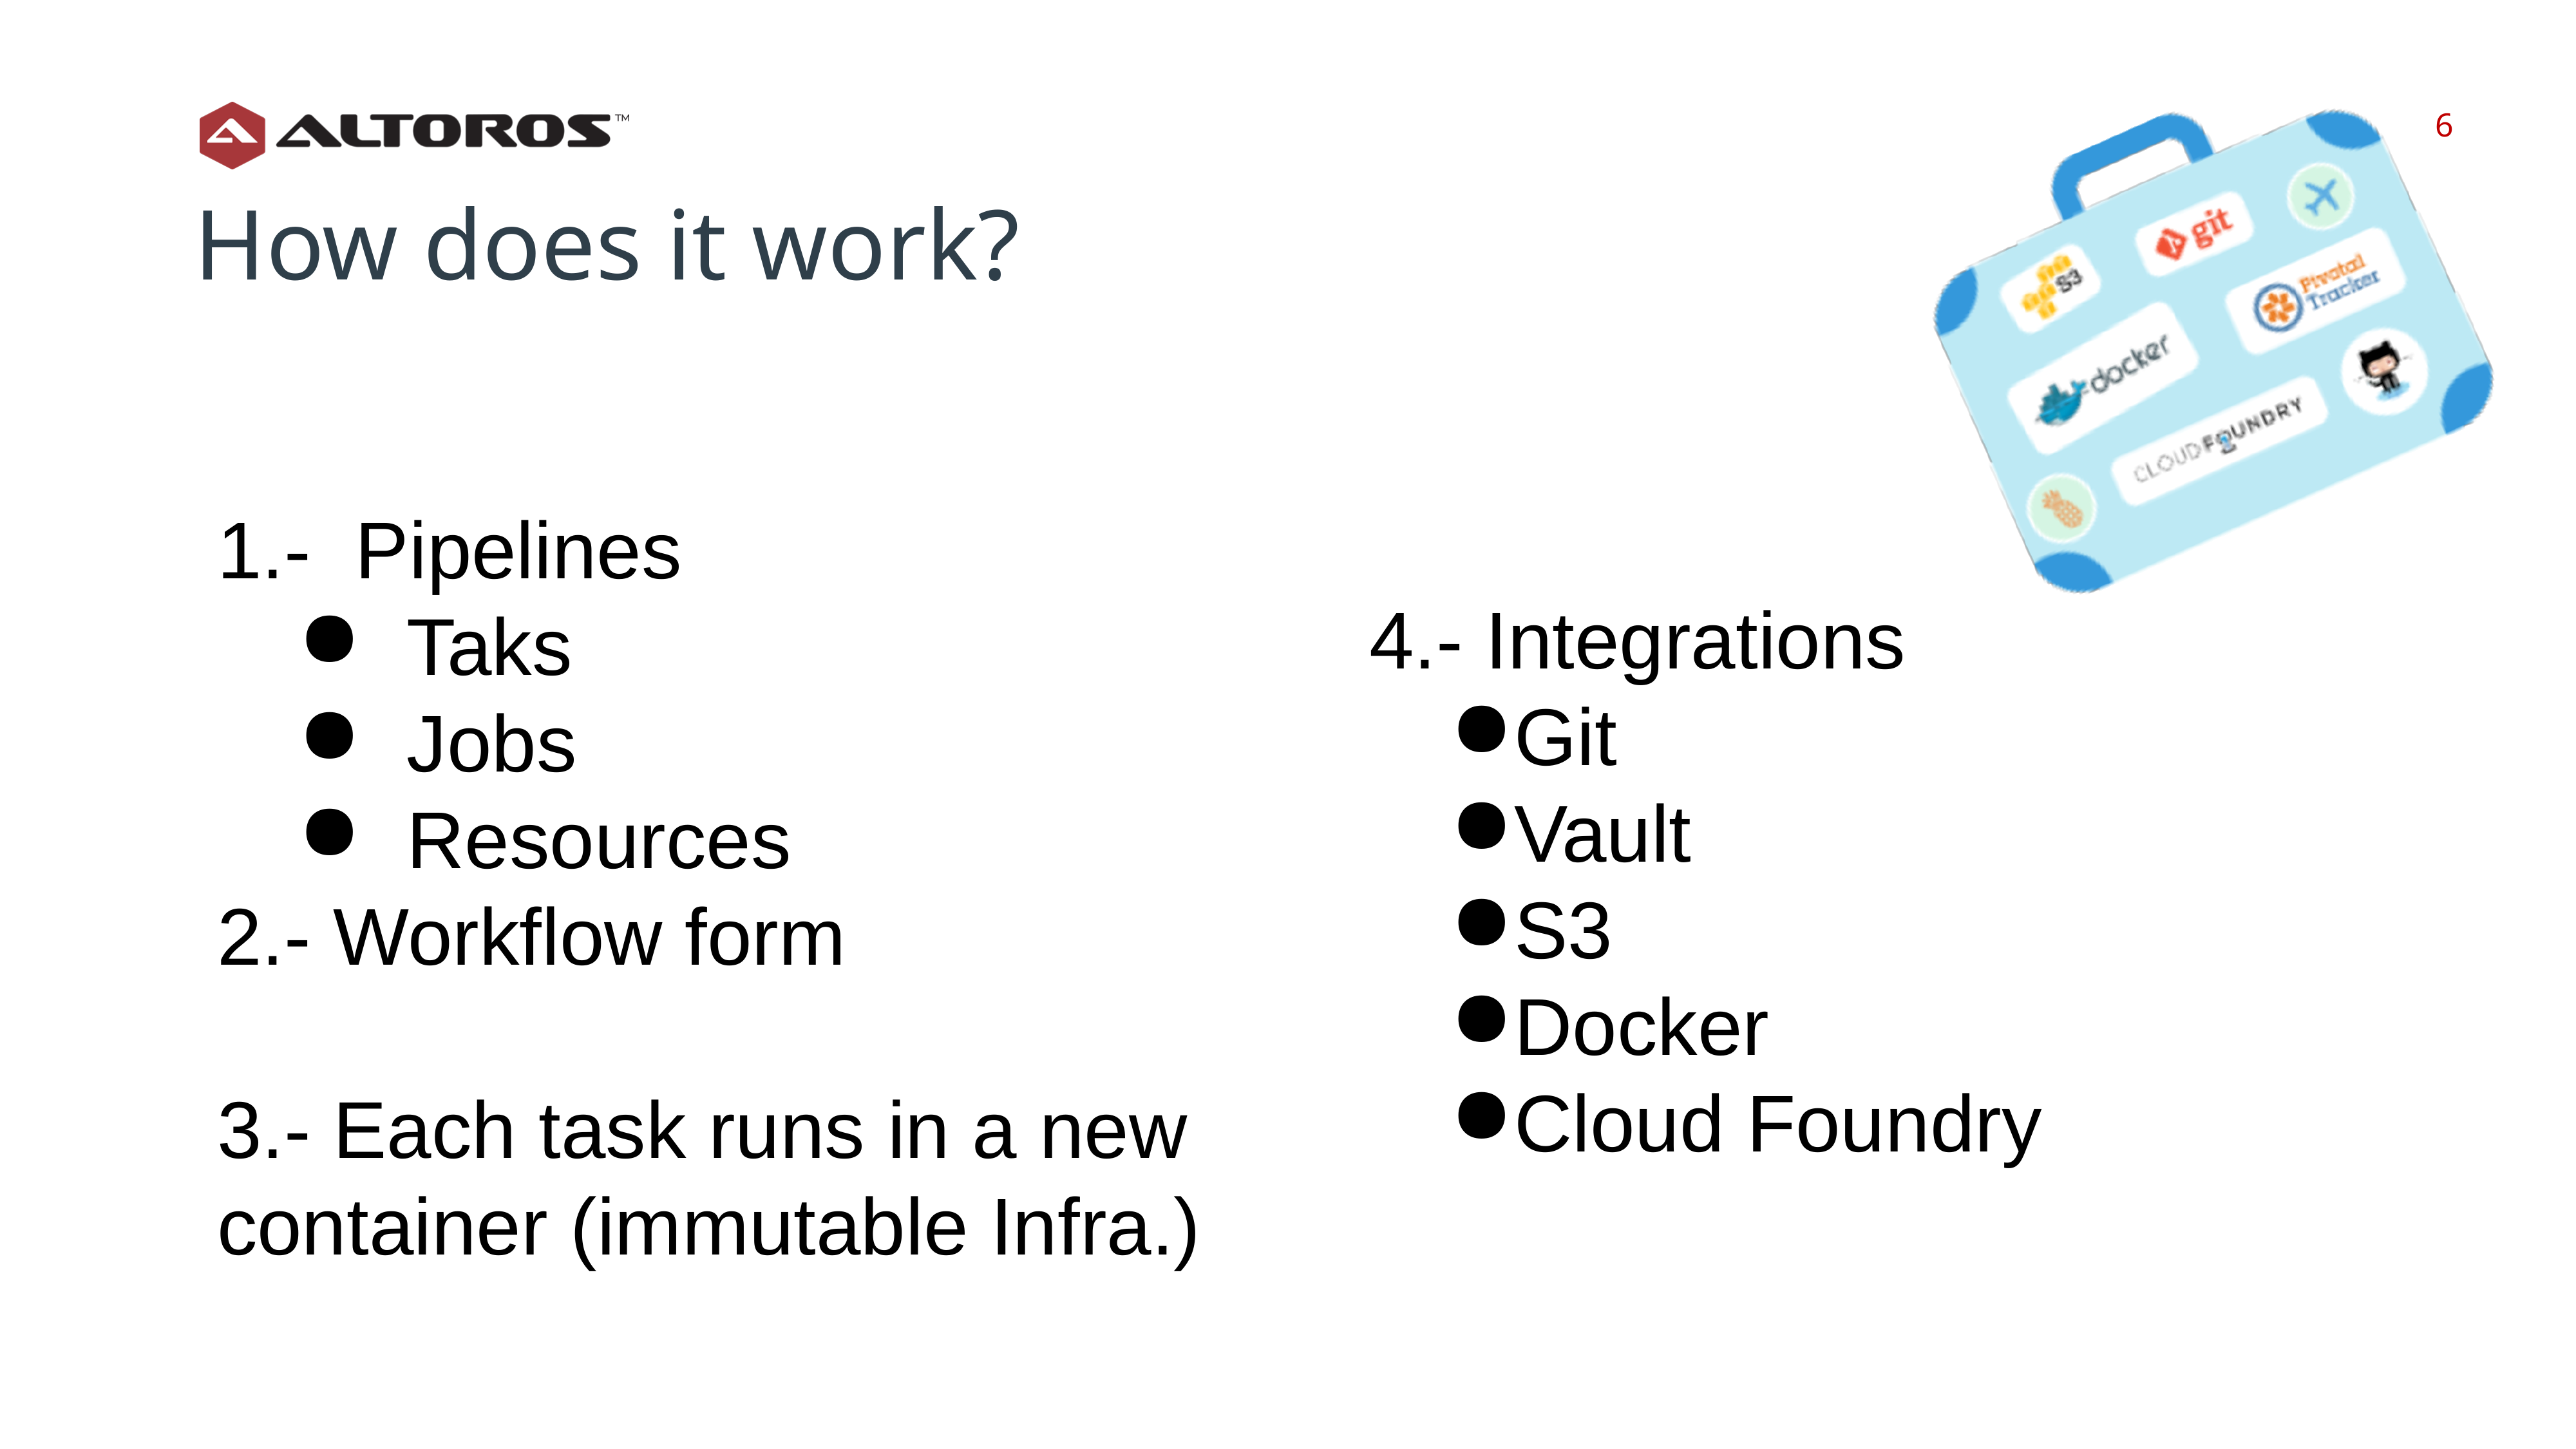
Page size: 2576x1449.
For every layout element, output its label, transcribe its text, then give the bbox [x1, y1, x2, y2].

text_box 1.- Pipelines Taks Jobs Resources 2.- Workflow form 3.- Each task runs in a new container (immutable Infra.) [207, 488, 1344, 1274]
text_box How does it work? [194, 175, 1935, 308]
slide_number ‹#› [2421, 107, 2468, 147]
picture [1888, 34, 2511, 611]
text_box 4.- Integrations Git Vault S3 Docker Cloud Foundry [1359, 482, 2493, 1267]
picture [200, 102, 629, 169]
